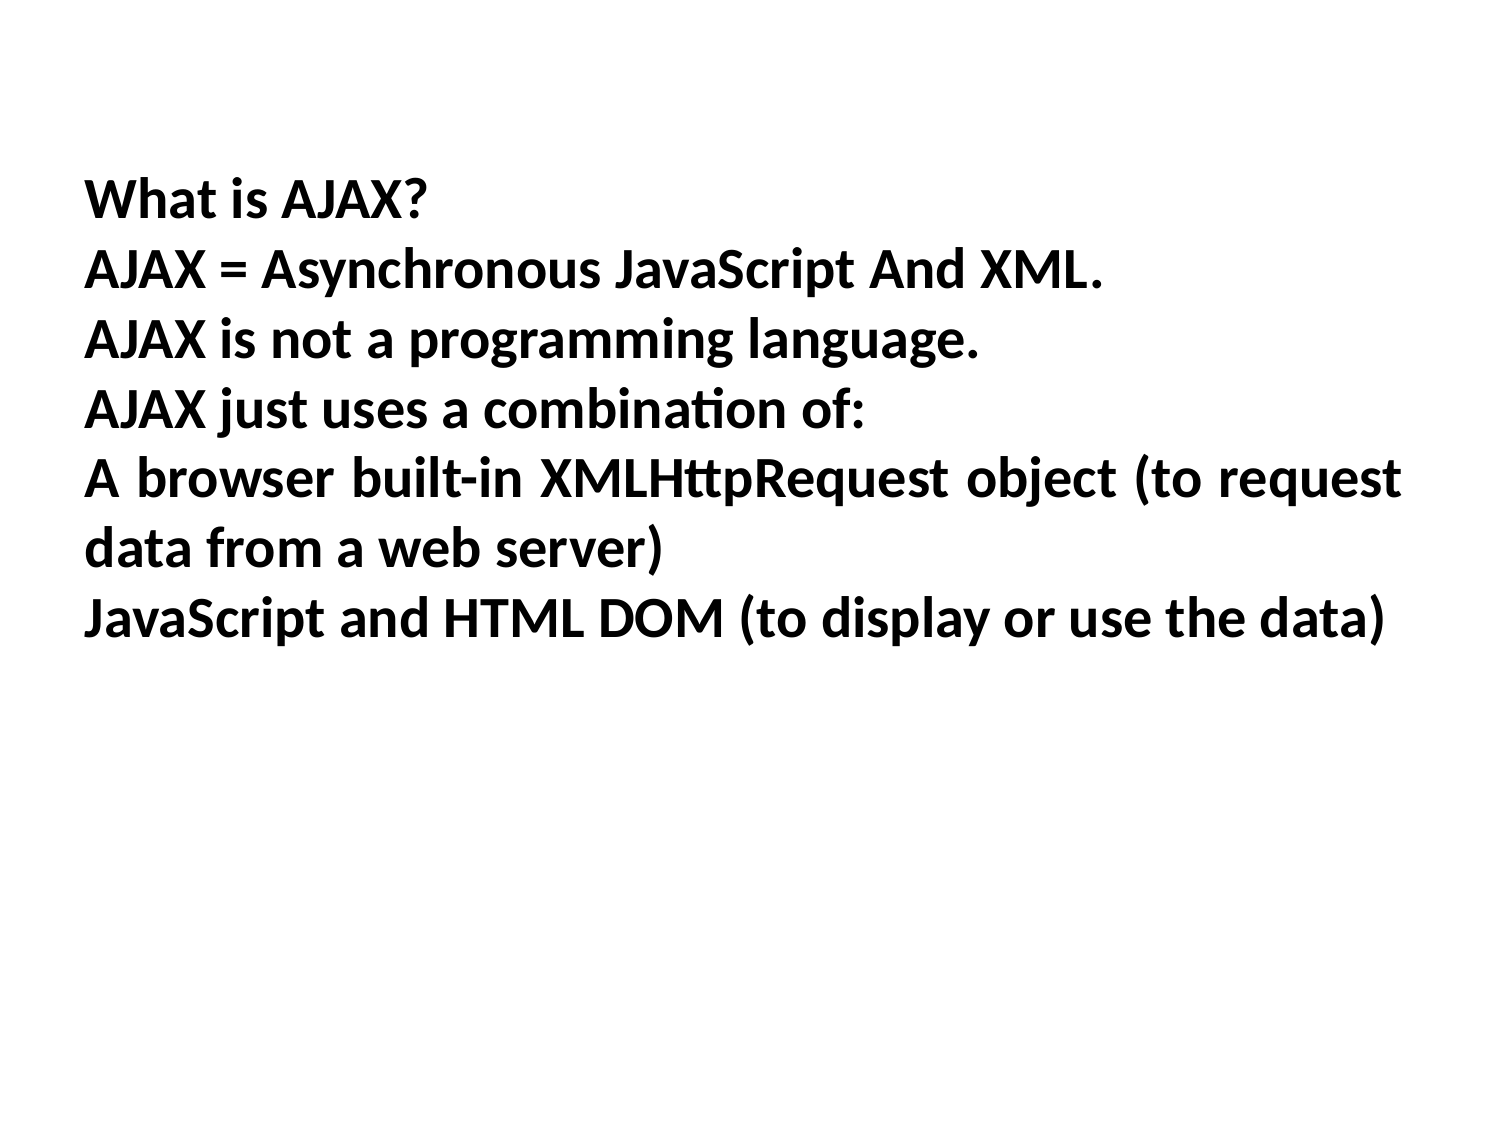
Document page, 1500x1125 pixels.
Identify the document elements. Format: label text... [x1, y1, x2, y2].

text_box What is AJAX? AJAX = Asynchronous JavaScript And XML. AJAX is not a programming language. AJAX just uses a combination of: A browser built-in XMLHttpRequest object (to request data from a web server) JavaScript and HTML DOM (to display or use the data) [70, 152, 1418, 657]
